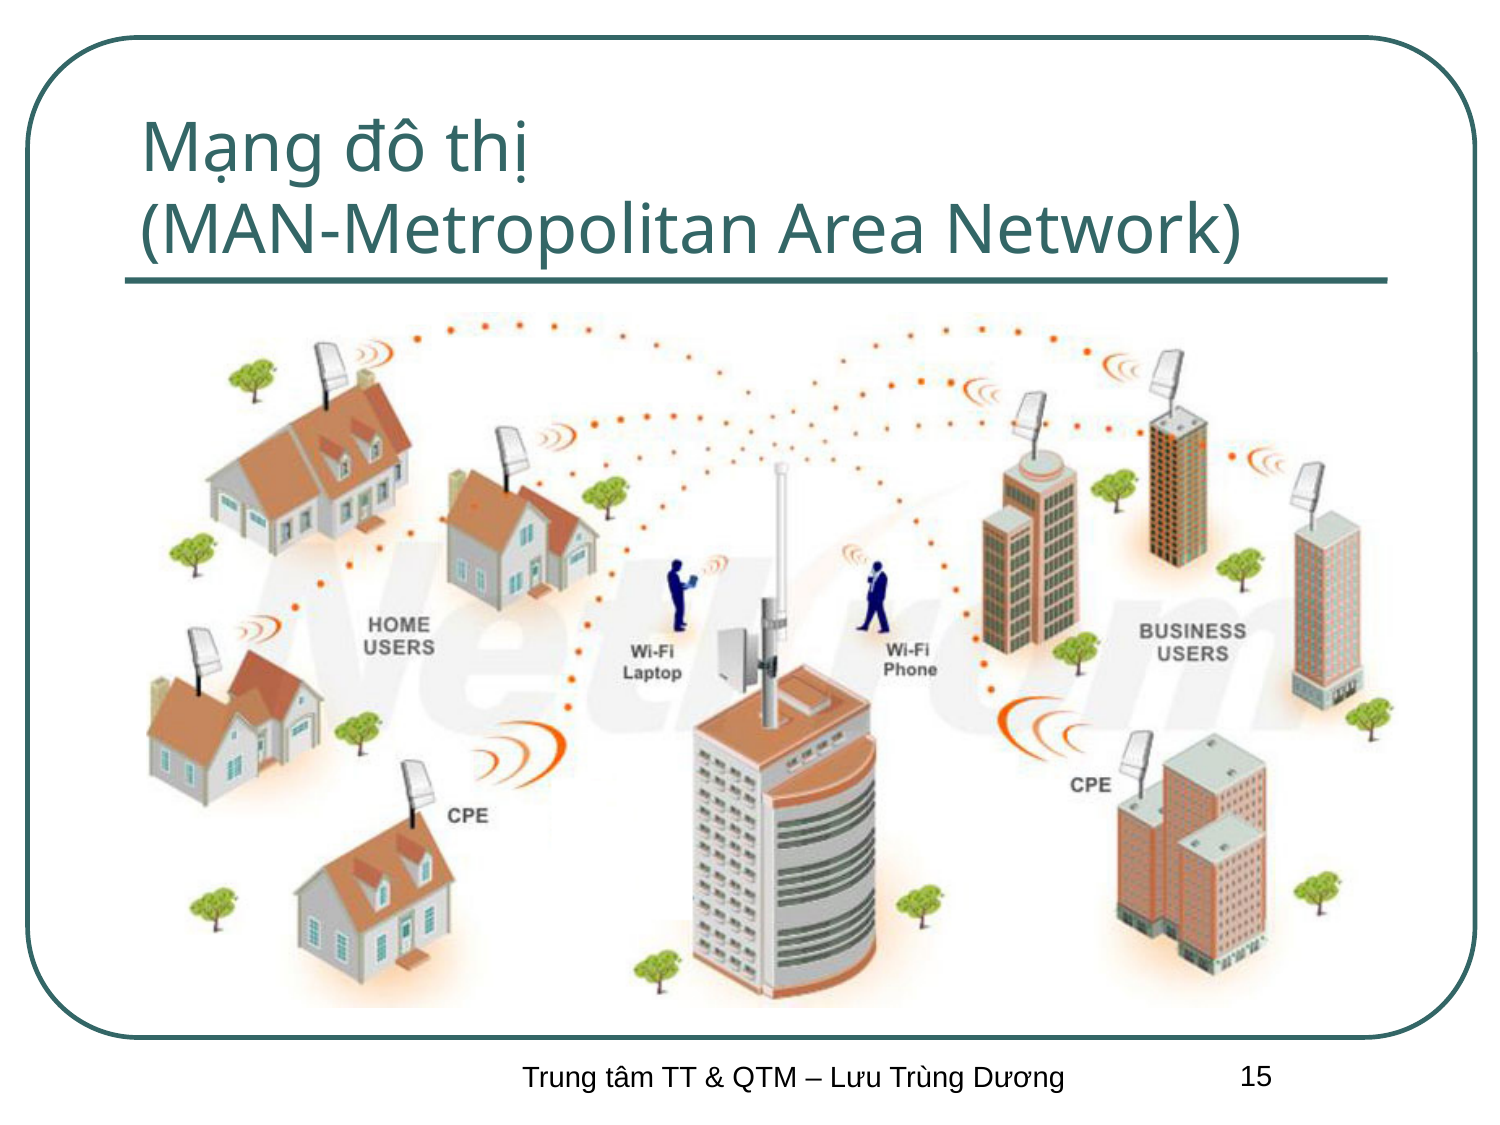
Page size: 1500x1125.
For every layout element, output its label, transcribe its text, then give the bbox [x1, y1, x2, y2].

picture [146, 312, 1399, 1008]
footer Trung tâm TT & QTM – Lưu Trùng Dương [462, 1050, 1125, 1125]
slide_number 15 [1125, 1050, 1388, 1125]
title Mạng đô thị (MAN-Metropolitan Area Network) [125, 87, 1388, 275]
